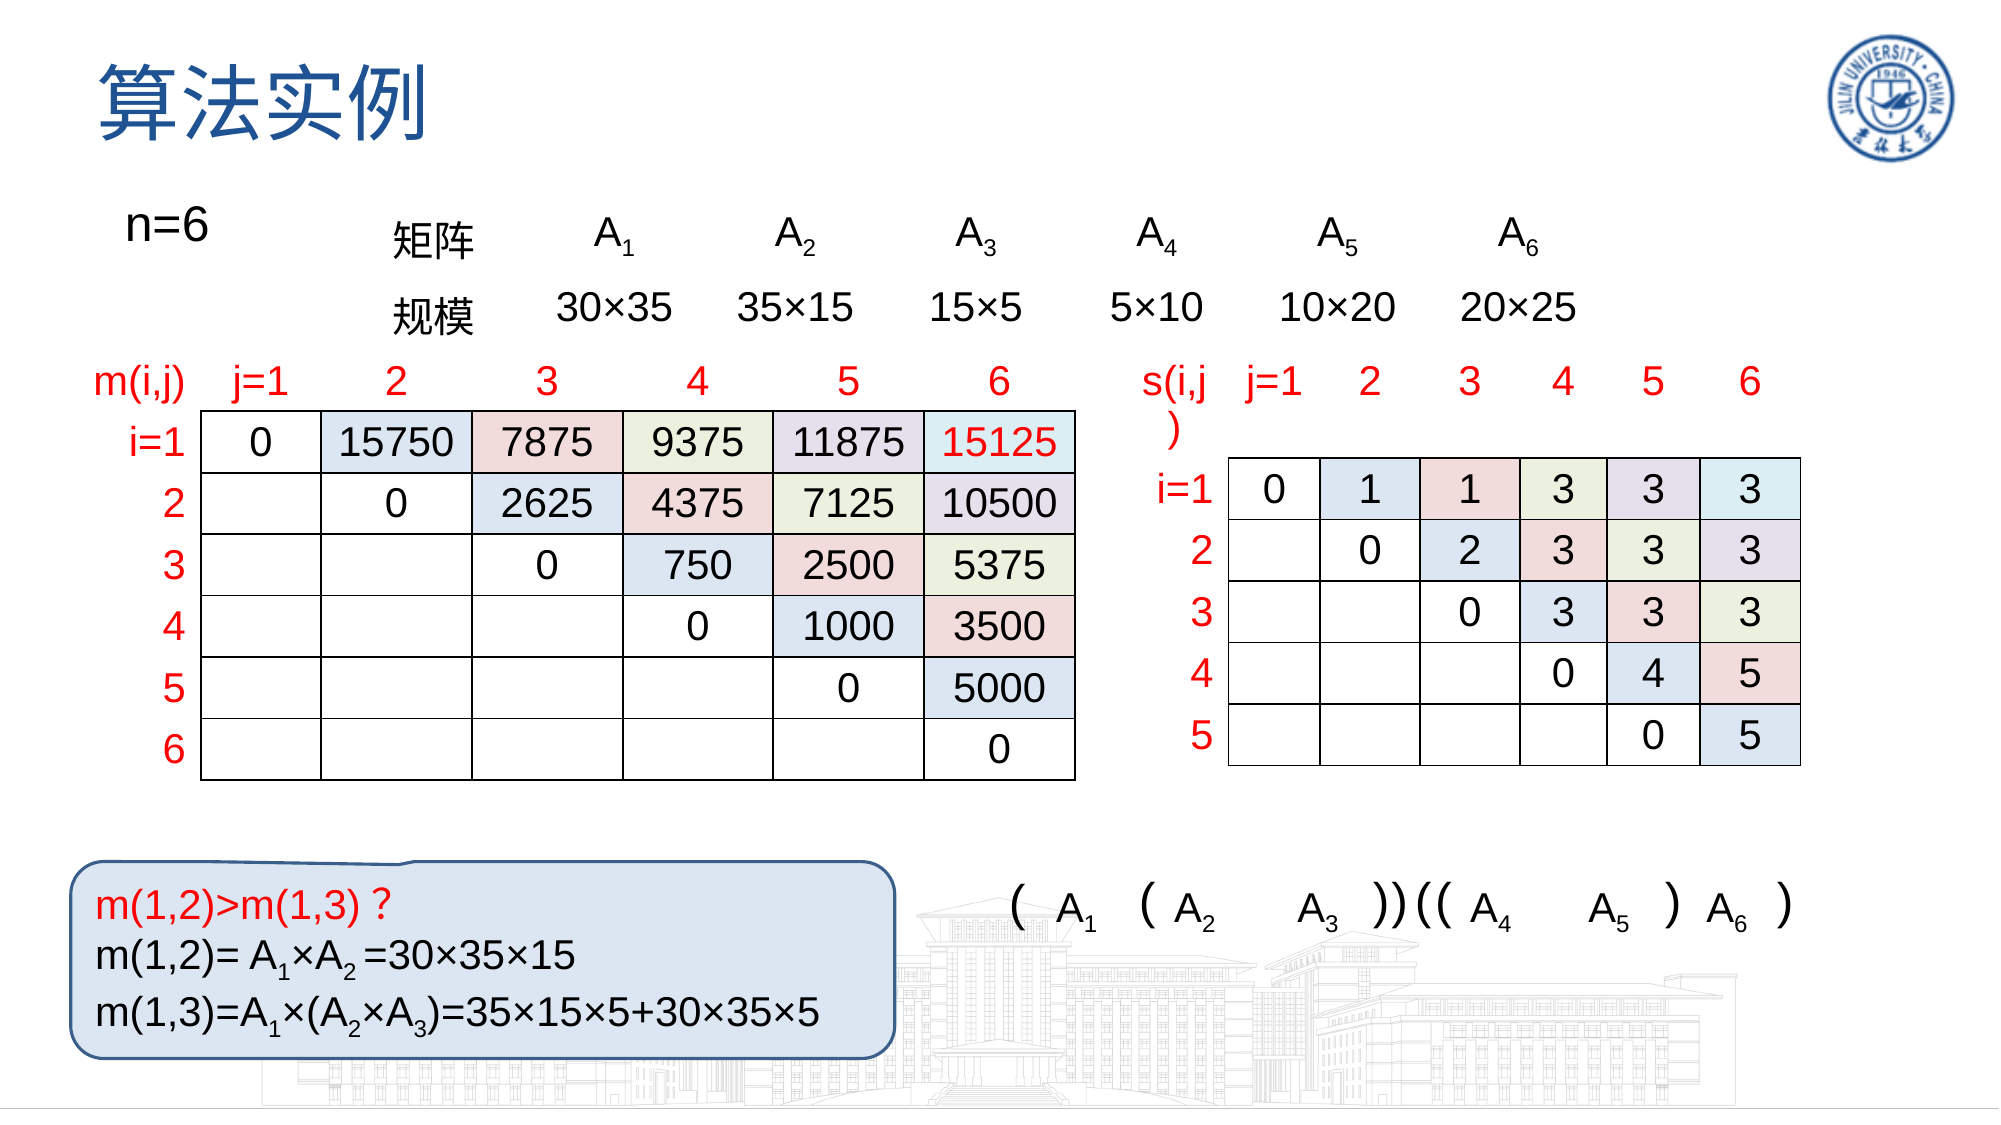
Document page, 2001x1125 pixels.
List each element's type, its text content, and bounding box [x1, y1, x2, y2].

table_cell [322, 535, 471, 595]
table_cell 15×5 [886, 276, 1067, 350]
table_header j=1 [1229, 350, 1320, 457]
table_cell [774, 719, 923, 779]
table_cell 5000 [925, 658, 1074, 718]
table_cell [202, 474, 320, 533]
table_header A5 [1247, 201, 1428, 276]
picture [1824, 15, 1965, 173]
table_cell 7125 [774, 474, 923, 533]
table_cell 10×20 [1247, 276, 1428, 350]
table_cell 5 [1701, 705, 1800, 765]
text_box ( [994, 862, 1030, 938]
table_cell 6 [20, 718, 200, 780]
table_header s(i,j) [1121, 350, 1229, 458]
table_header 2 [1320, 350, 1420, 457]
text_box A1 [1041, 873, 1124, 944]
table_cell [1229, 705, 1319, 765]
text_box ( [1400, 861, 1420, 937]
table_cell [473, 596, 622, 656]
table_cell 3 [20, 534, 200, 596]
text_box A4 [1455, 873, 1538, 944]
table_cell i=1 [20, 411, 200, 473]
table_cell [1229, 643, 1319, 703]
text_box ) [1649, 861, 1686, 937]
table_cell 0 [1521, 643, 1606, 703]
table_header A6 [1428, 201, 1609, 276]
table_cell 15750 [322, 412, 471, 472]
table_cell 0 [322, 474, 471, 533]
table_cell 3 [1608, 582, 1699, 642]
table_header 5 [773, 350, 924, 410]
table_cell [1421, 643, 1519, 703]
table_cell [202, 596, 320, 656]
table_cell 10500 [925, 474, 1074, 533]
table_cell [322, 596, 471, 656]
table_cell [1229, 582, 1319, 642]
table_cell 3 [1121, 581, 1228, 643]
table_cell 3 [1521, 520, 1606, 580]
text_box ( [1124, 861, 1160, 937]
table_cell 0 [202, 412, 320, 472]
text_box m(1,2)>m(1,3)？ m(1,2)= A1×A2 =30×35×15 m(1,3)=A1×(A2×A3)=35×15×5+30×35×5 [69, 860, 896, 1060]
table_cell [1321, 643, 1419, 703]
table_cell [1321, 582, 1419, 642]
table_cell 30×35 [524, 276, 705, 350]
table_cell 2 [20, 473, 200, 534]
table_cell 15125 [925, 412, 1074, 472]
table_cell 4375 [624, 474, 772, 533]
table_cell 0 [473, 535, 622, 595]
table_cell 5375 [925, 535, 1074, 595]
table_cell 3 [1521, 582, 1606, 642]
table_cell [1421, 705, 1519, 765]
table_cell 3 [1608, 520, 1699, 580]
text_box A5 [1573, 873, 1656, 944]
table_header 3 [1420, 350, 1520, 457]
table_cell 2 [1421, 520, 1519, 580]
text_box ) [1358, 861, 1394, 937]
text_box A2 [1159, 873, 1242, 944]
table_cell [624, 658, 772, 718]
text_box A3 [1282, 873, 1365, 944]
table_cell [322, 658, 471, 718]
title n=6 [109, 209, 260, 259]
table_cell 3 [1608, 459, 1699, 519]
table_cell 35×15 [705, 276, 886, 350]
table_cell [1521, 705, 1606, 765]
text_box ) [1394, 861, 1400, 937]
table_cell [473, 658, 622, 718]
table_cell 5 [1701, 643, 1800, 703]
table_cell 4 [20, 596, 200, 657]
table_header A4 [1067, 201, 1247, 276]
table_cell 2625 [473, 474, 622, 533]
text_box A6 [1691, 873, 1774, 944]
text_box 算法实例 [81, 7, 567, 209]
table_cell 0 [1321, 520, 1419, 580]
table_cell 0 [774, 658, 923, 718]
table_cell 2 [1121, 519, 1228, 581]
table_cell 20×25 [1428, 276, 1609, 350]
table_header 5 [1607, 350, 1700, 457]
table_cell 3500 [925, 596, 1074, 656]
table_cell 3 [1701, 582, 1800, 642]
table_cell [1229, 520, 1319, 580]
table_header 4 [1520, 350, 1607, 457]
table_cell 4 [1121, 643, 1228, 704]
table_cell 4 [1608, 643, 1699, 703]
table_cell 9375 [624, 412, 772, 472]
table_cell 3 [1701, 459, 1800, 519]
table_header A3 [886, 201, 1067, 276]
table_cell [202, 535, 320, 595]
table_cell [202, 719, 320, 779]
table_header A1 [524, 201, 705, 276]
slide_number [1412, 1042, 1863, 1103]
table_cell 3 [1701, 520, 1800, 580]
table_cell 7875 [473, 412, 622, 472]
text_box ) [1762, 861, 1798, 937]
table_cell [473, 719, 622, 779]
table_cell 11875 [774, 412, 923, 472]
table_cell 0 [1229, 459, 1319, 519]
table_cell [624, 719, 772, 779]
table_cell [1321, 705, 1419, 765]
table_cell 1 [1321, 459, 1419, 519]
table_cell 0 [925, 719, 1074, 779]
table_cell 750 [624, 535, 772, 595]
table_cell 0 [1421, 582, 1519, 642]
table_cell 1 [1421, 459, 1519, 519]
table_header 6 [1700, 350, 1801, 457]
text_box ( [1420, 861, 1456, 937]
table_header j=1 [201, 350, 321, 410]
table_cell 5×10 [1067, 276, 1247, 352]
table_cell 规模 [343, 276, 524, 350]
table_header 4 [623, 350, 773, 410]
table_header 2 [321, 350, 472, 410]
table_cell [322, 719, 471, 779]
table_cell [202, 658, 320, 718]
table_cell 3 [1521, 459, 1606, 519]
table_header A2 [705, 201, 886, 276]
table_cell 2500 [774, 535, 923, 595]
table_cell 0 [624, 596, 772, 656]
table_header 矩阵 [343, 209, 524, 276]
table_cell 1000 [774, 596, 923, 656]
table_cell 5 [1121, 704, 1228, 766]
table_cell 0 [1608, 705, 1699, 765]
table_cell i=1 [1121, 458, 1228, 519]
table_cell [0, 897, 1999, 1109]
table_header 6 [924, 350, 1075, 410]
table_header m(i,j) [20, 350, 201, 411]
table_cell 5 [20, 657, 200, 718]
table_header 3 [472, 350, 623, 410]
